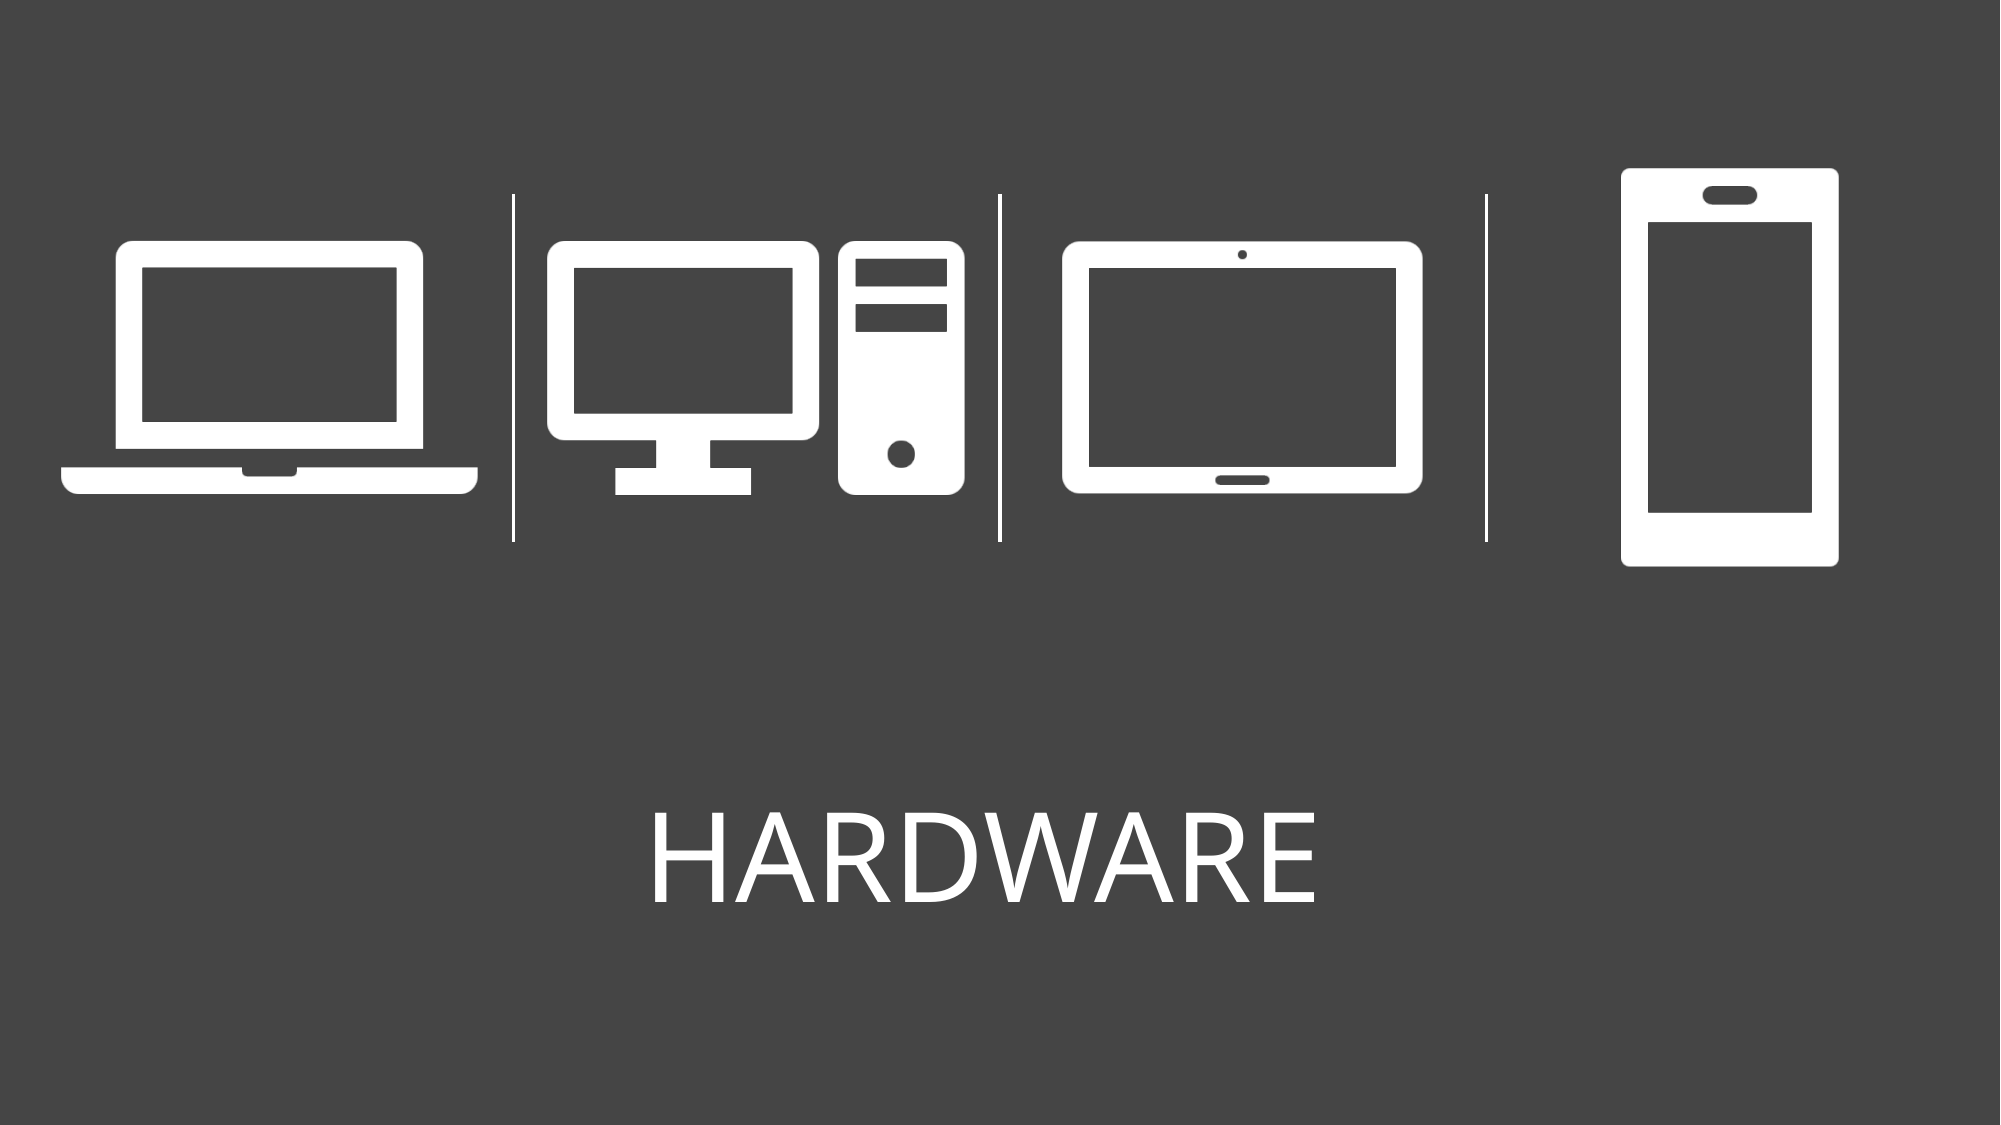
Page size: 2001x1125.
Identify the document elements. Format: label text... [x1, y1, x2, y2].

picture [538, 150, 974, 586]
picture [1512, 150, 1948, 586]
title HARDWARE [115, 738, 1882, 937]
picture [52, 150, 487, 586]
picture [1026, 151, 1459, 584]
